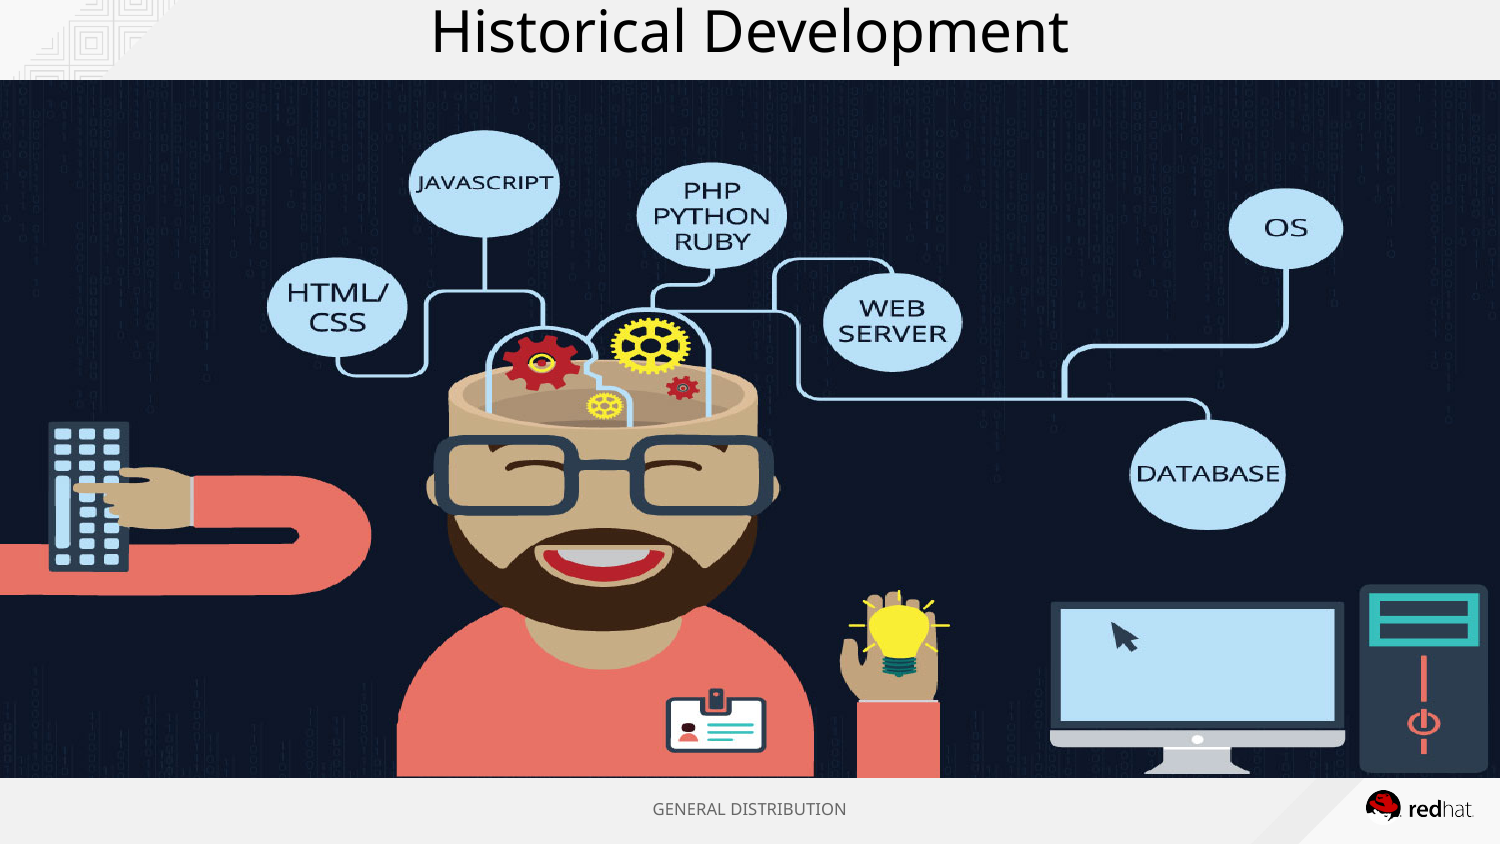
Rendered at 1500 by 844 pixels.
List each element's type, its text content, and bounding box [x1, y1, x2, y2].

title Historical Development [112, 0, 1388, 78]
picture [0, 0, 1500, 844]
